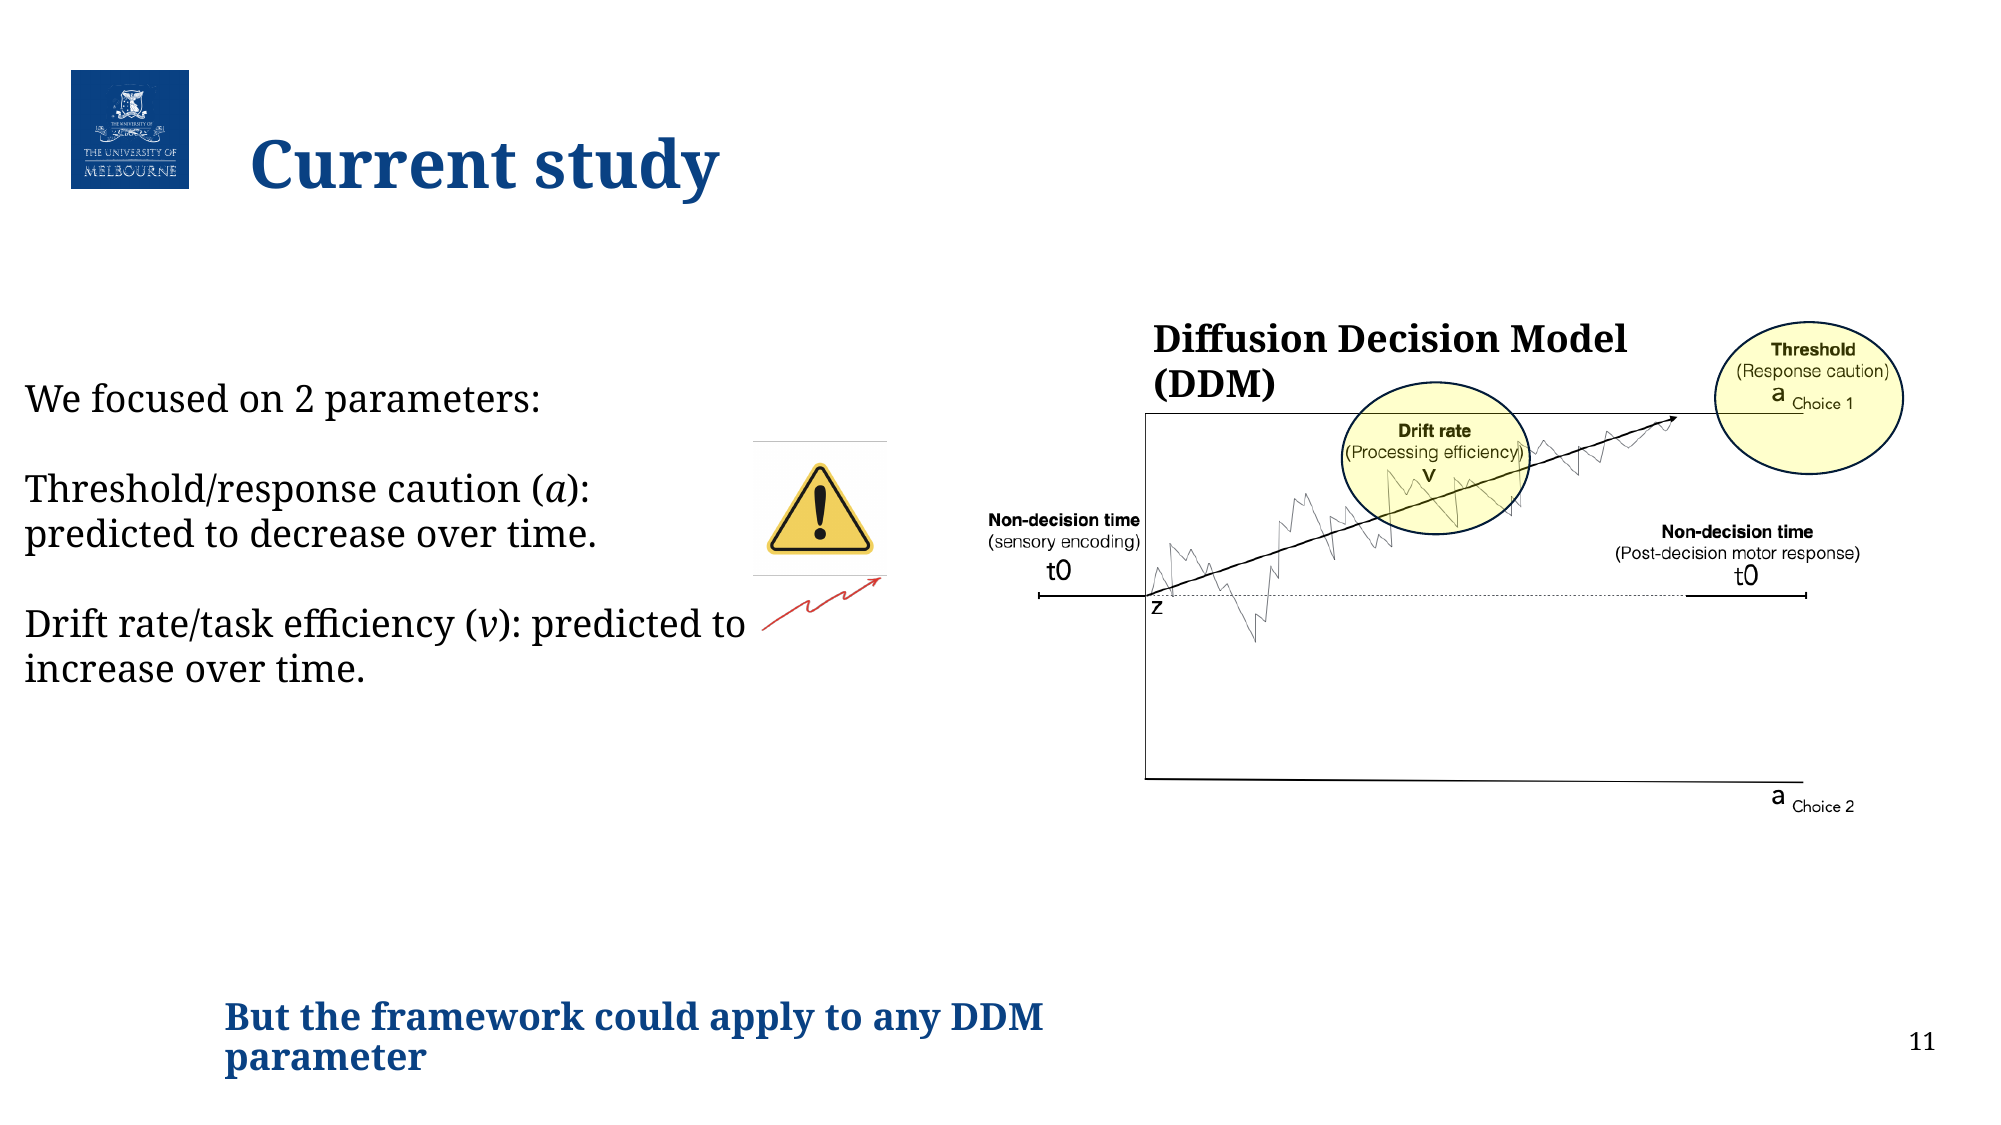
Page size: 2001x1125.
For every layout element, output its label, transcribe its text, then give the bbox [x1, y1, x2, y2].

picture [988, 330, 1937, 829]
slide_number 11 [1797, 1012, 1937, 1073]
picture [753, 441, 887, 656]
text_box We focused on 2 parameters: Threshold/response caution (a): predicted to decrease over time. Drift rate/task efficiency (v): predicted to increase over time. [9, 367, 776, 698]
picture [71, 70, 189, 189]
text_box But the framework could apply to any DDM parameter [209, 1012, 1139, 1087]
text_box Diffusion Decision Model (DDM) [1138, 307, 1738, 330]
title Current study [234, 64, 1924, 211]
text_box [1764, 321, 1854, 330]
